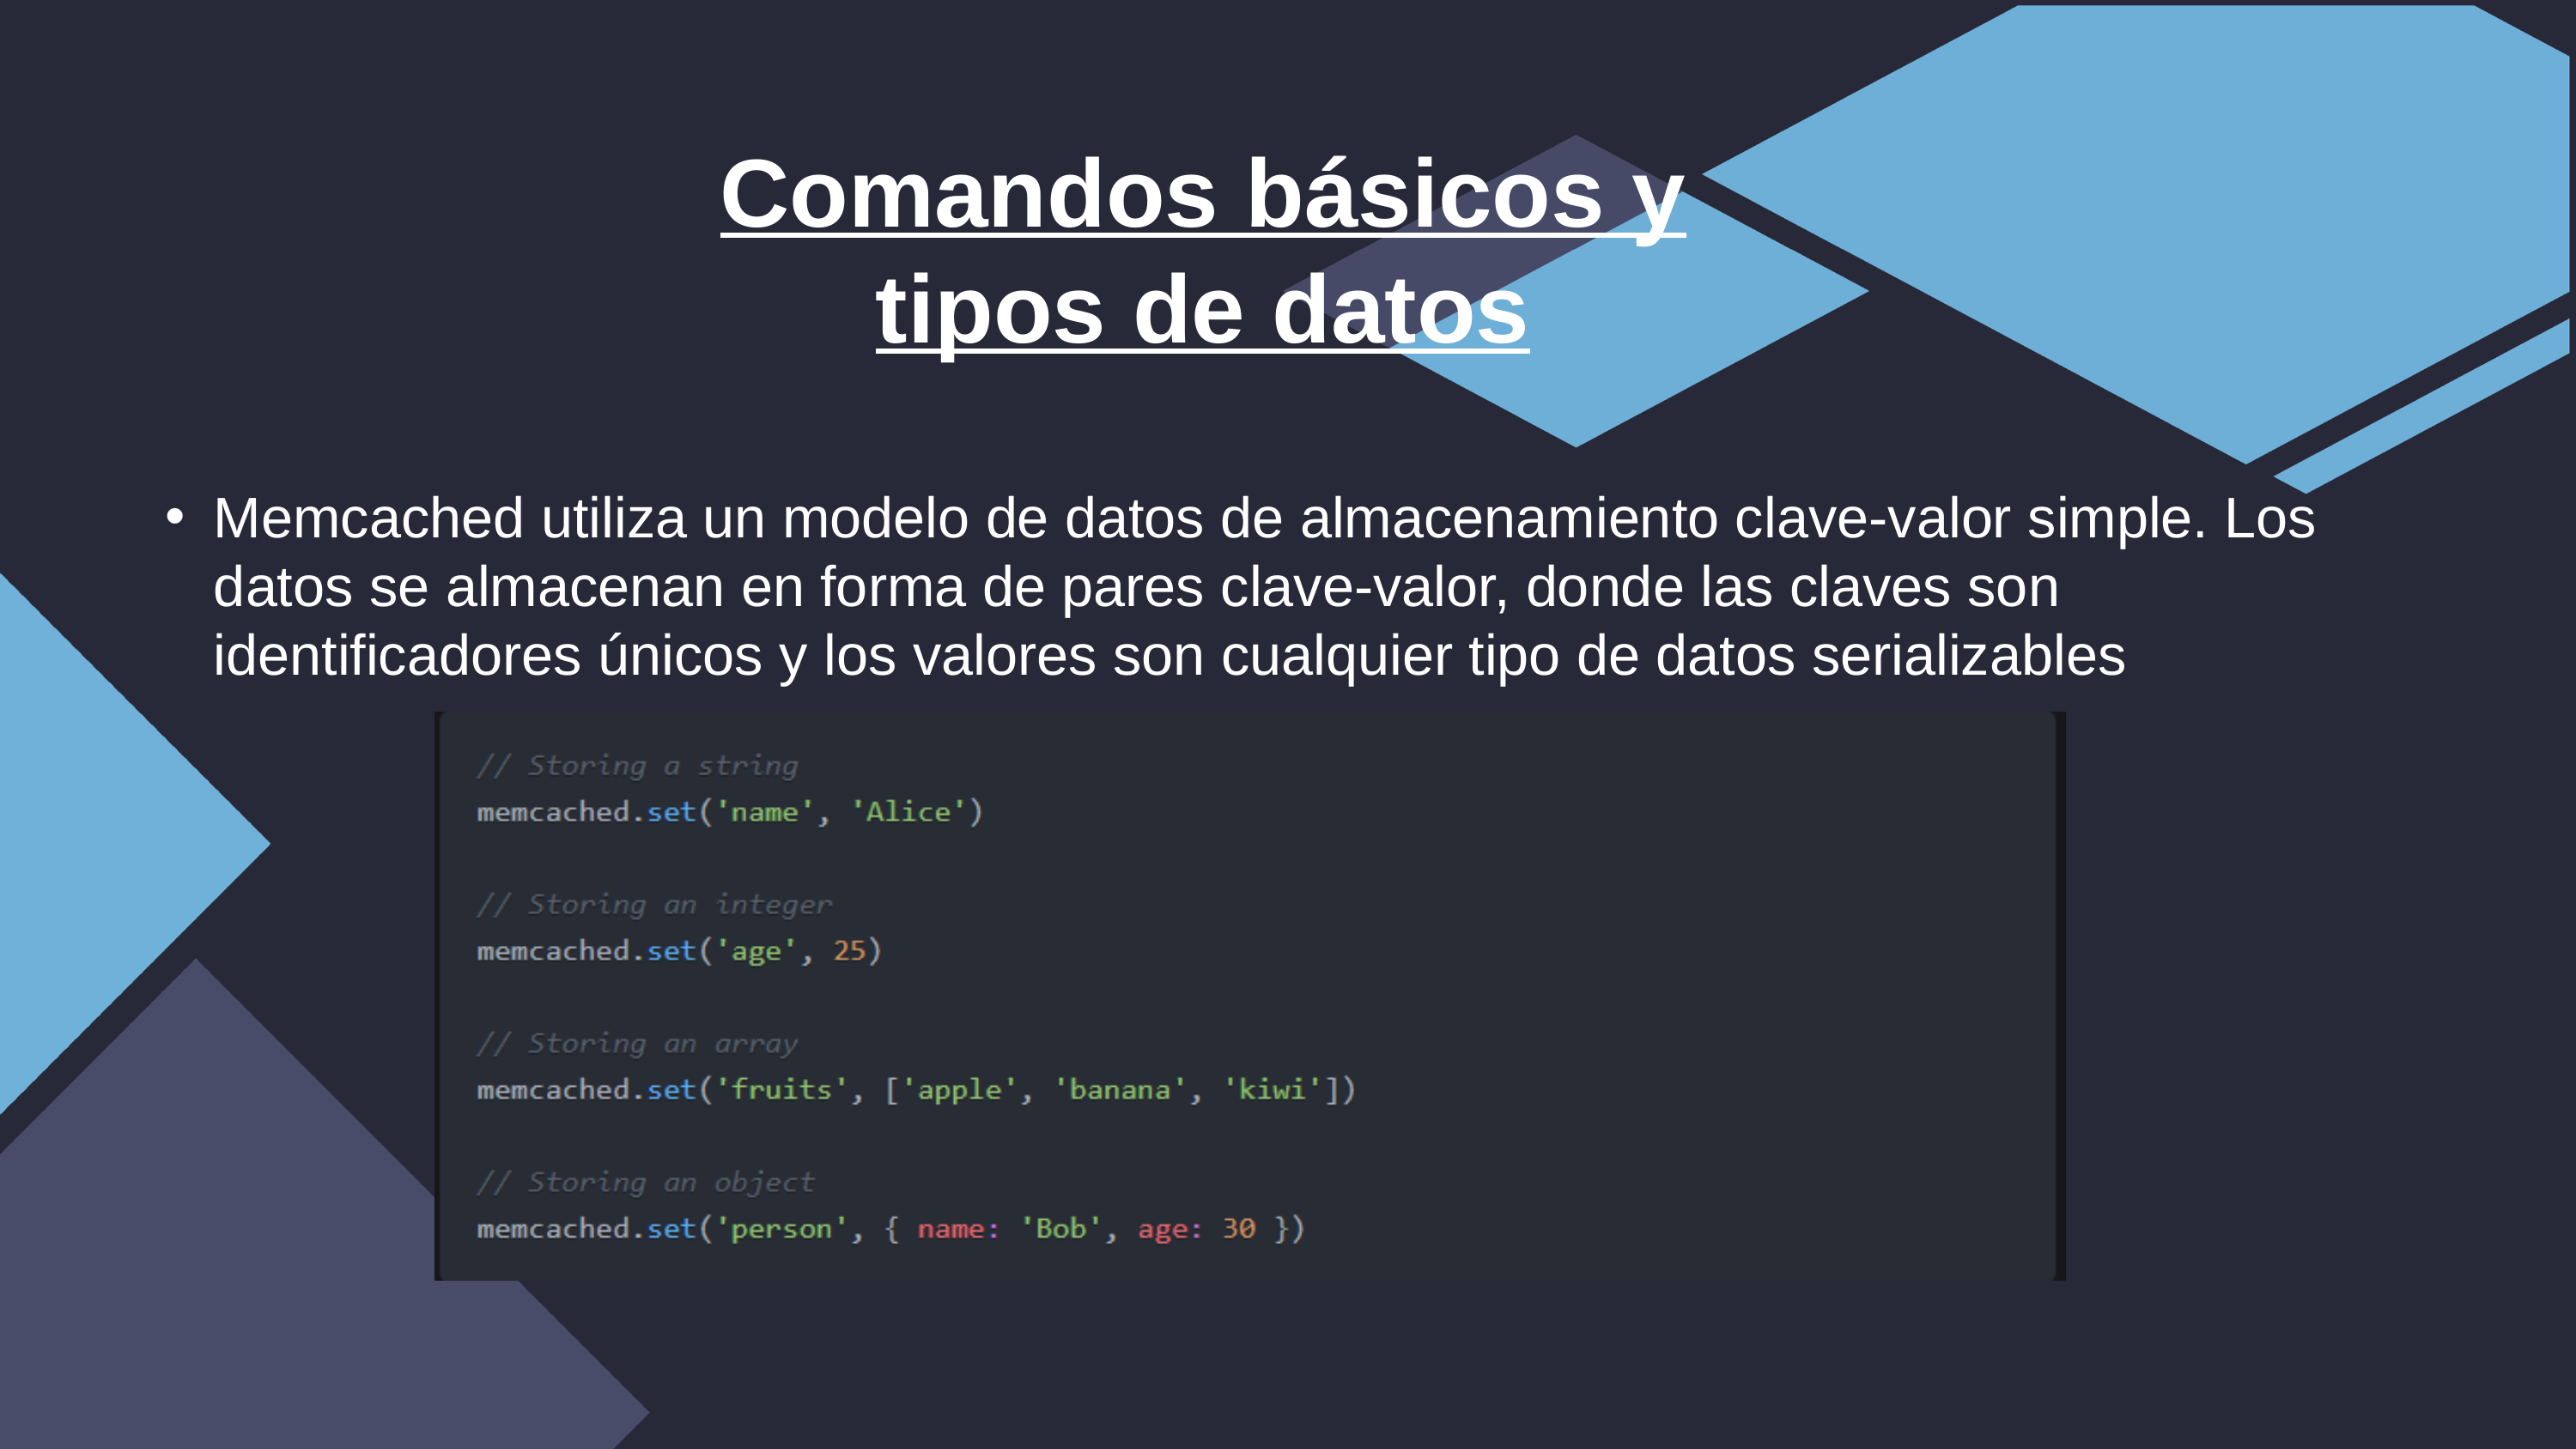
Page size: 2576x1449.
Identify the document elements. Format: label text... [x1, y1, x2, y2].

title Comandos básicos y tipos de datos [623, 166, 1783, 328]
picture [434, 711, 2066, 1281]
list Memcached utiliza un modelo de datos de almacenamiento clave-valor simple. Los datos se almacenan en forma de pares clave-valor, donde las claves son identificadores únicos y los valores son cualquier tipo de datos serializables [152, 474, 2424, 1112]
text_box [1272, 0, 2576, 500]
text_box [0, 380, 659, 1449]
